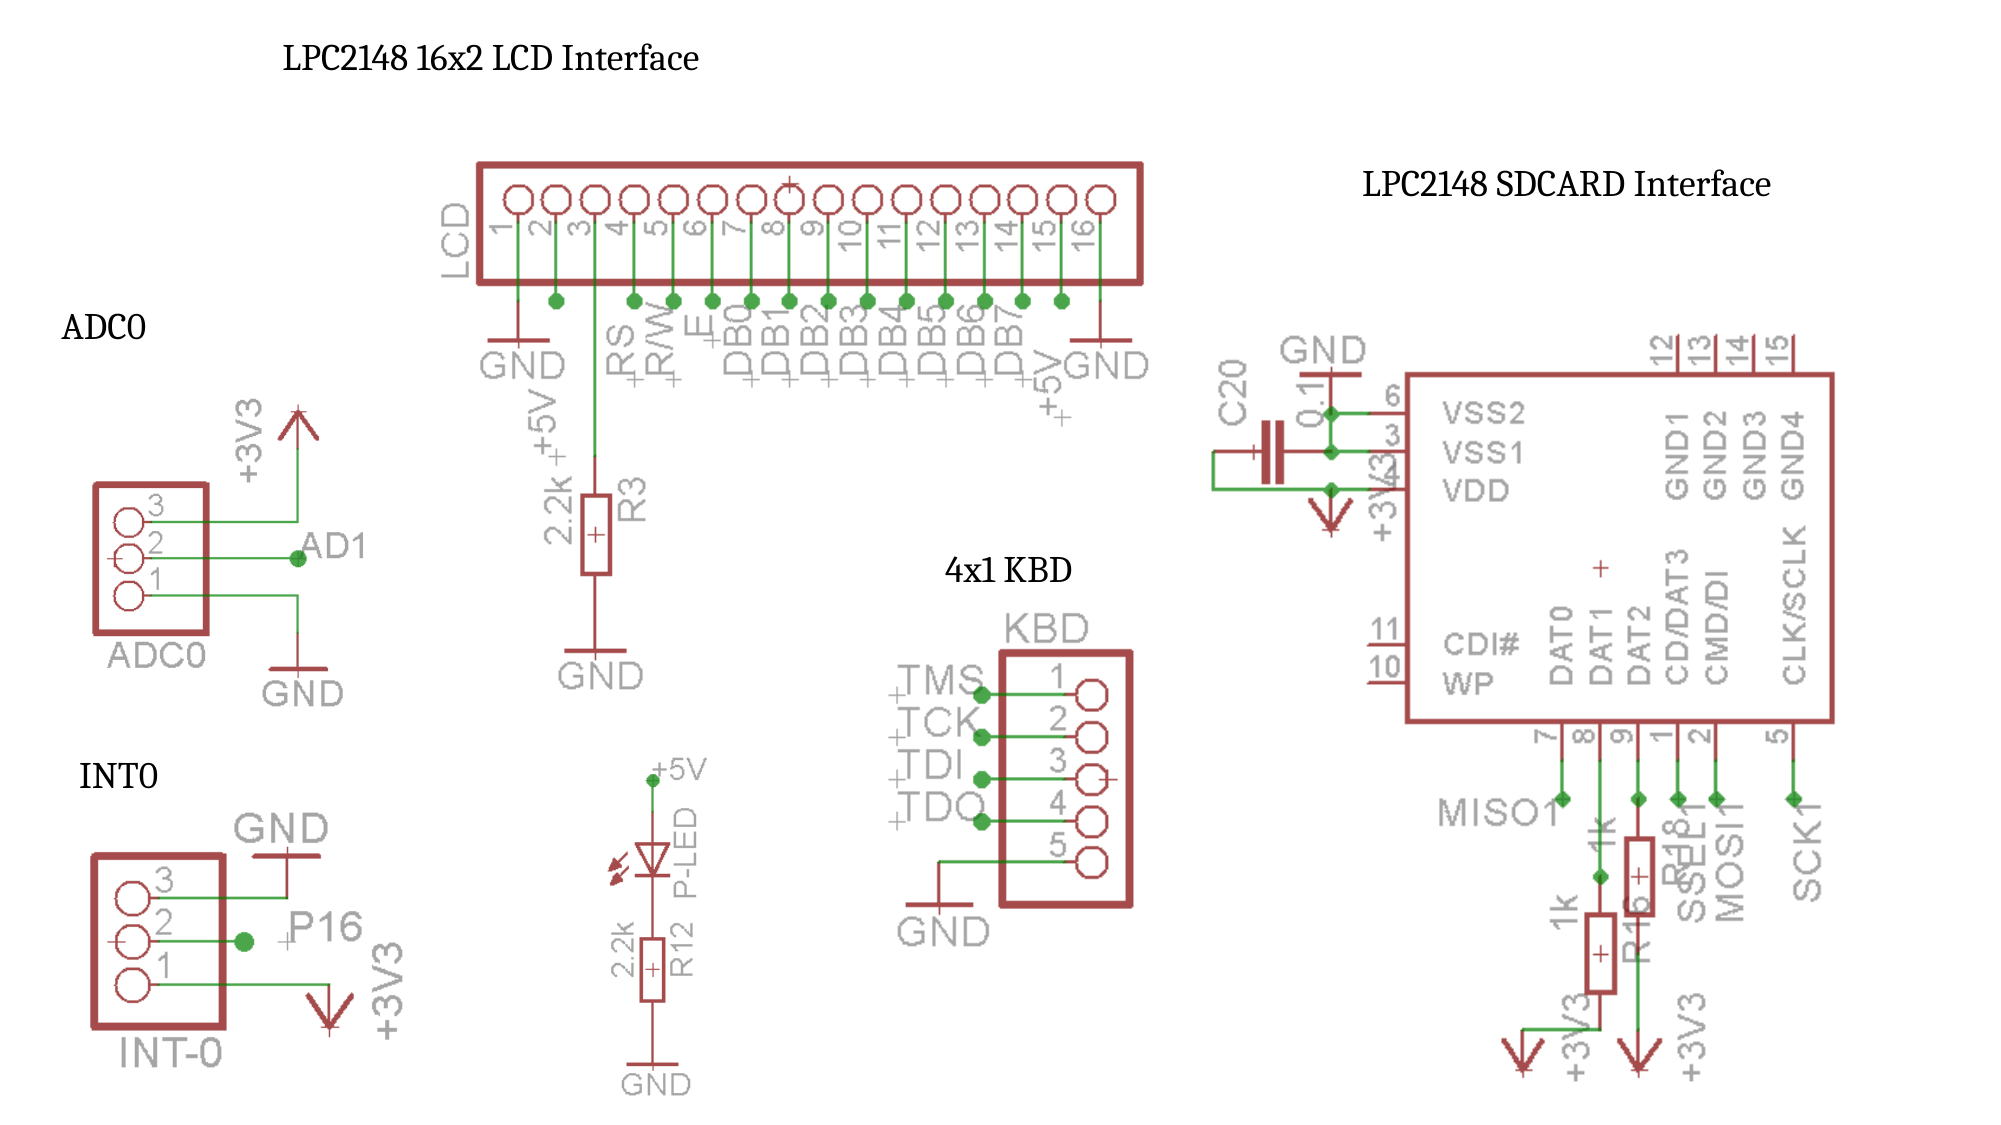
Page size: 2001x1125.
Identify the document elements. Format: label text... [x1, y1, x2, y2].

text_box INT0 [64, 737, 552, 804]
text_box LPC2148 16x2 LCD Interface [267, 18, 814, 86]
picture [17, 763, 443, 1116]
picture [36, 105, 1199, 984]
picture [557, 725, 721, 1099]
picture [1205, 293, 1911, 1099]
text_box LPC2148 SDCARD Interface [1347, 145, 1834, 212]
text_box ADC0 [46, 287, 397, 354]
